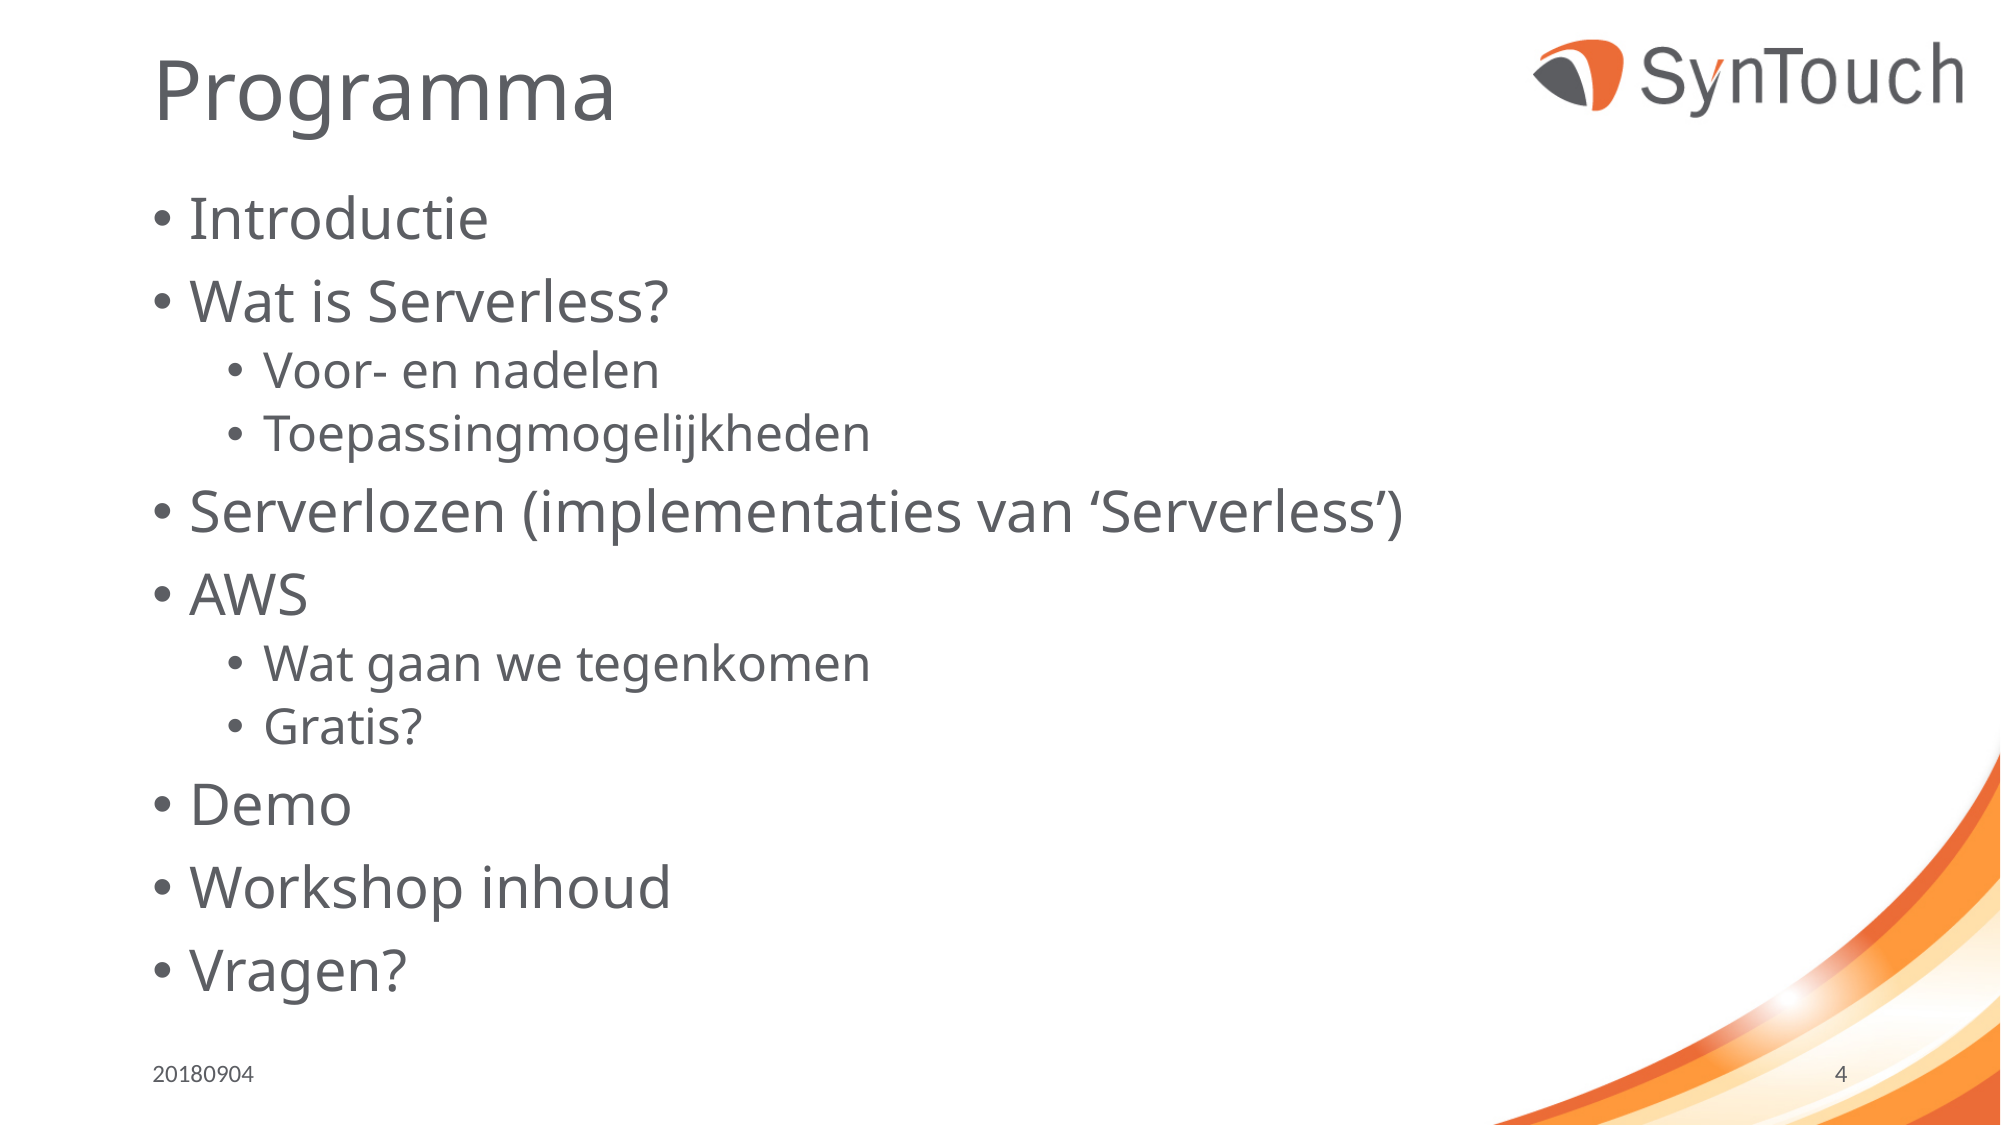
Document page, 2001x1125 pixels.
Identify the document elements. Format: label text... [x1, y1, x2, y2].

slide_number 20180904 [137, 1042, 588, 1103]
slide_number 4 [1412, 1042, 1863, 1103]
list Introductie Wat is Serverless? Voor- en nadelen Toepassingmogelijkheden Serverlozen (implementaties van ‘Serverless’) AWS Wat gaan we tegenkomen Gratis? Demo Workshop inhoud Vragen? [137, 182, 1863, 1014]
title Programma [137, 23, 1527, 163]
picture [0, 0, 2001, 1125]
